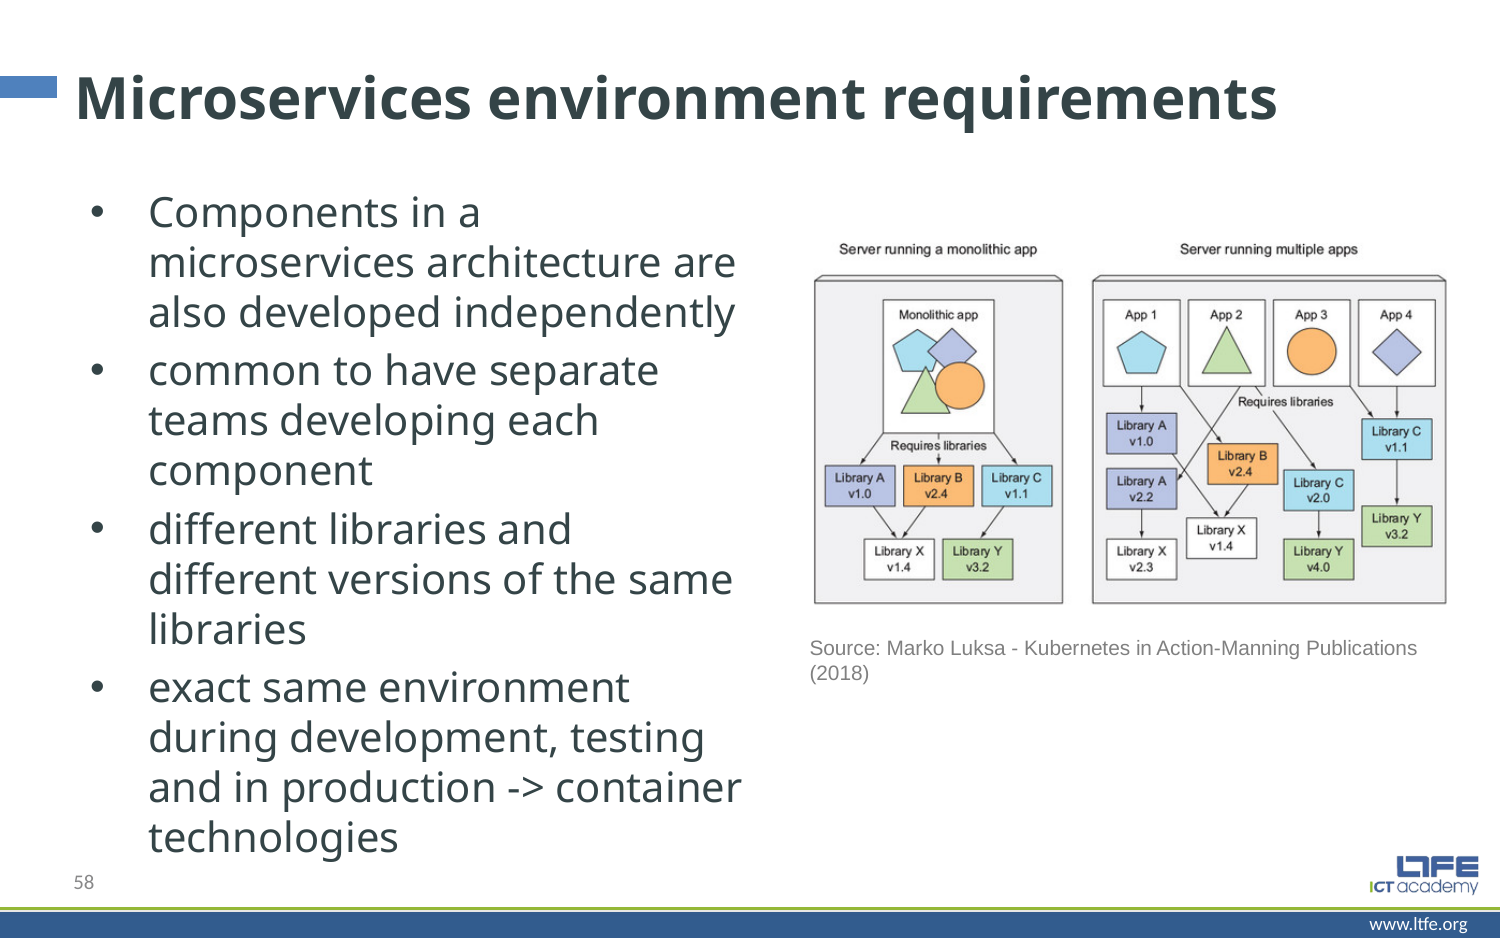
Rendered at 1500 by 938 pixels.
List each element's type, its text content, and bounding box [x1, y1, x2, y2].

title Microservices environment requirements [59, 75, 1410, 179]
list Components in a microservices architecture are also developed independently common to have separate teams developing each component different libraries and different versions of the same libraries exact same environment during development, testing and in production -> container technologies [58, 178, 763, 828]
slide_number 58 [58, 856, 199, 907]
picture [0, 0, 1500, 938]
text_box Source: Marko Luksa - Kubernetes in Action-Manning Publications (2018) [794, 628, 1469, 693]
